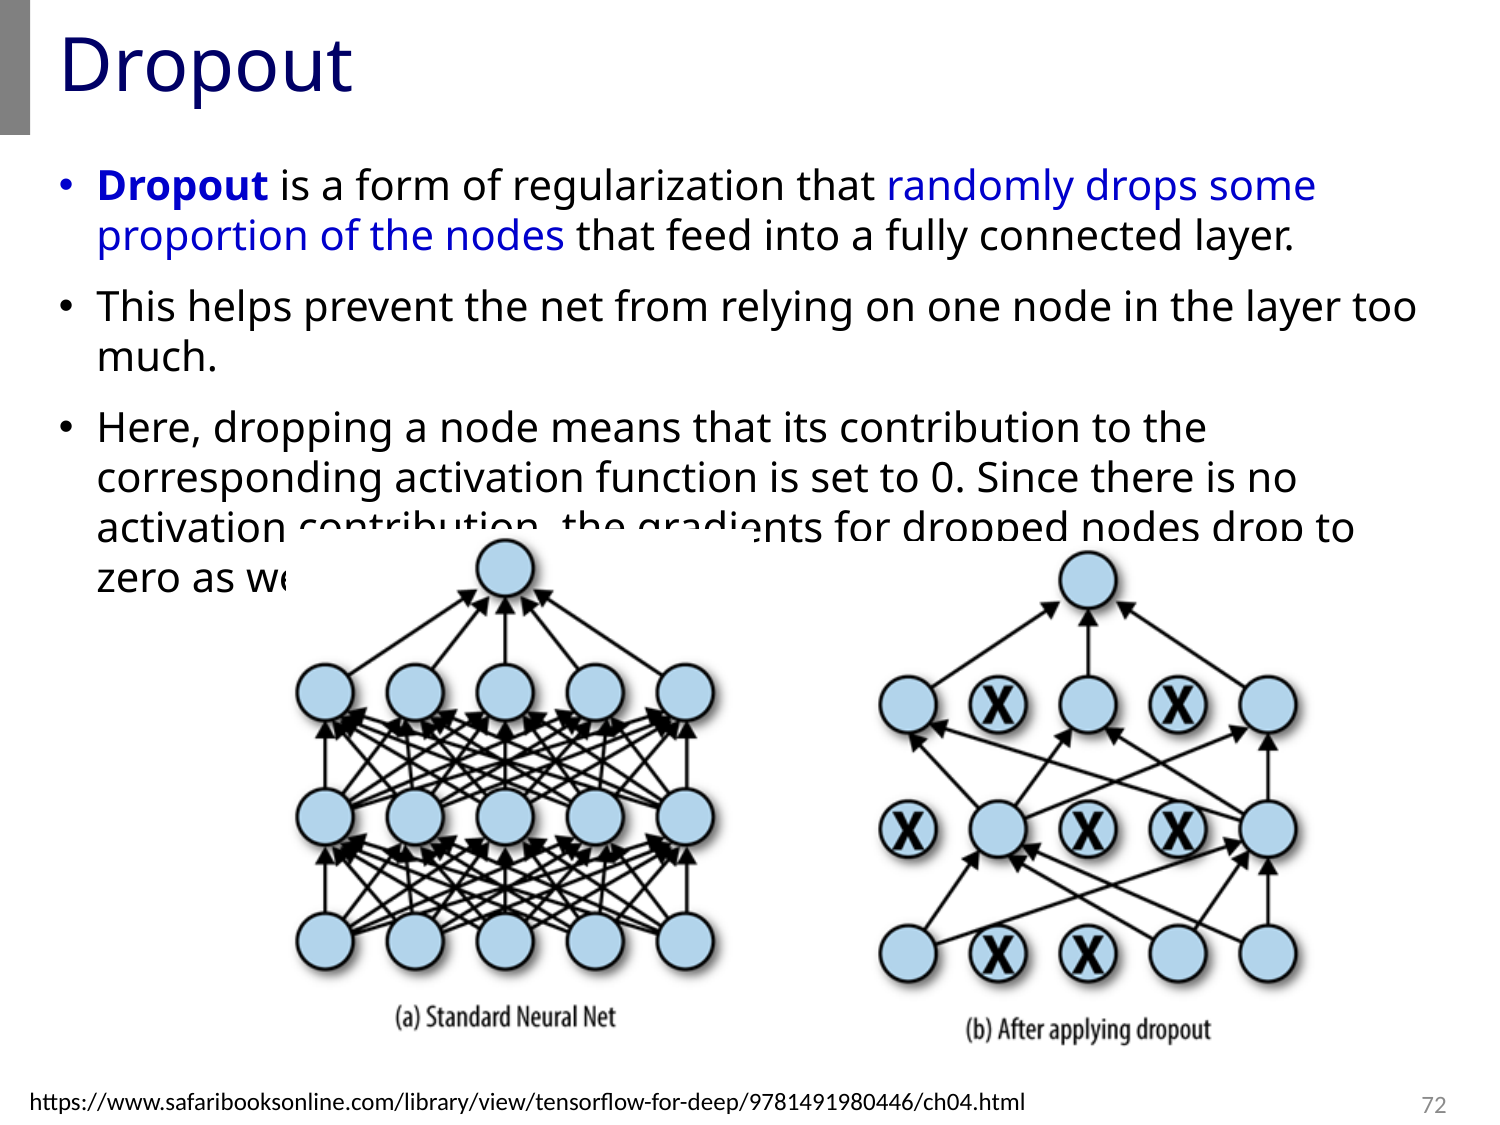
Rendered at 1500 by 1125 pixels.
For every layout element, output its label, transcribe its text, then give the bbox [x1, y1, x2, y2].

picture [852, 541, 1318, 1047]
title Dropout [43, 0, 1464, 135]
picture [286, 529, 754, 1033]
text_box https://www.safaribooksonline.com/library/view/tensorflow-for-deep/9781491980446/ch04.html [14, 1077, 1048, 1123]
list Dropout is a form of regularization that randomly drops some proportion of the nodes that feed into a fully connected layer. This helps prevent the net from relying on one node in the layer too much. Here, dropping a node means that its contribution to the corresponding activation function is set to 0. Since there is no activation contribution, the gradients for dropped nodes drop to zero as well. [43, 151, 1464, 1066]
slide_number 72 [1124, 1081, 1462, 1125]
